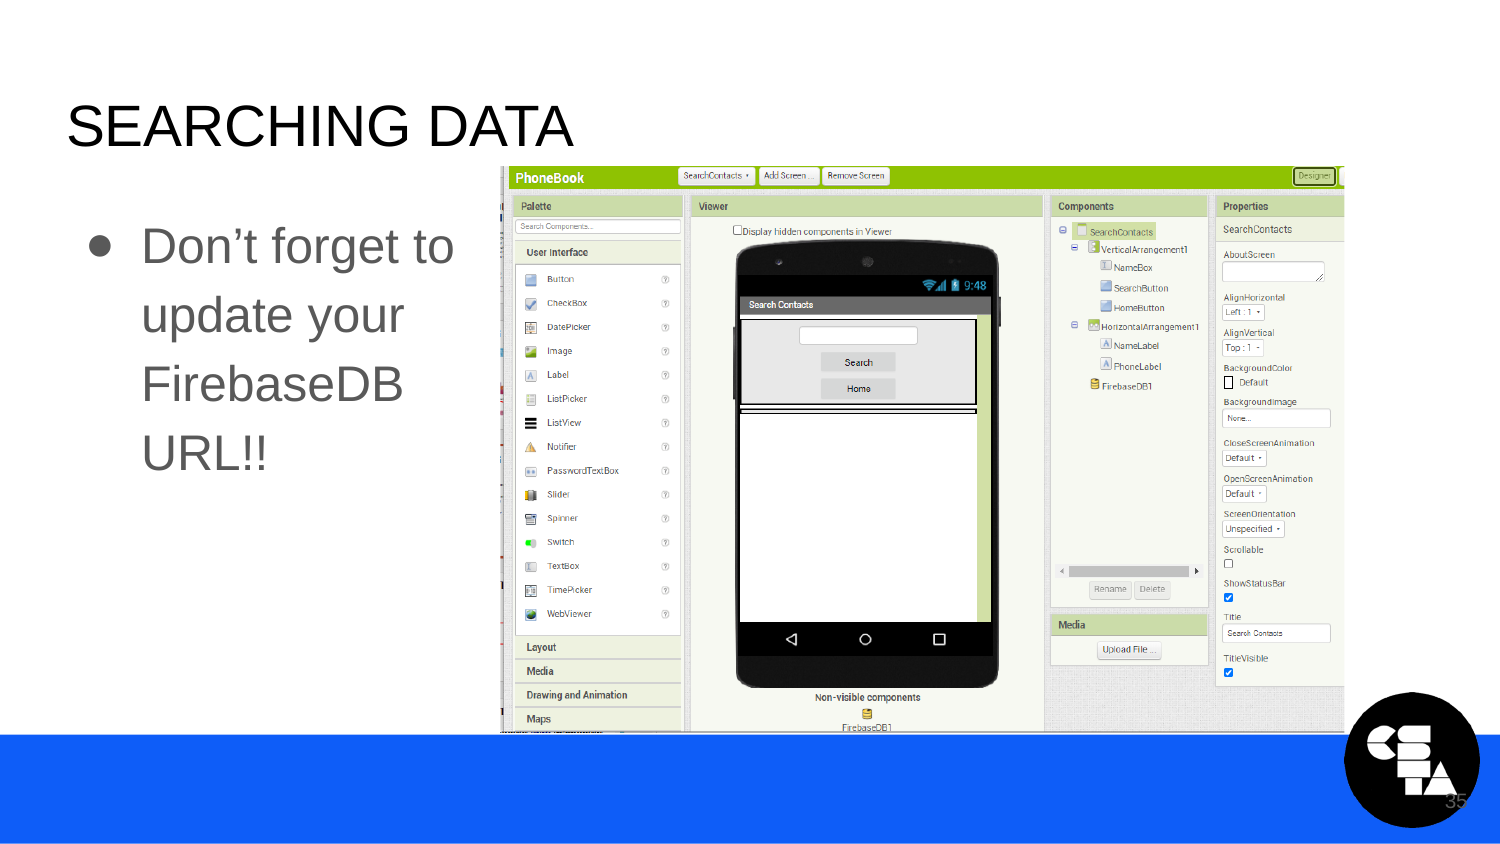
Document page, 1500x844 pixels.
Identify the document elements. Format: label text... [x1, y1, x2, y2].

slide_number 35 [1392, 767, 1483, 833]
list Don’t forget to update your FirebaseDB URL!! [51, 189, 539, 750]
title Searching Data [51, 72, 1449, 167]
picture [500, 166, 1480, 828]
